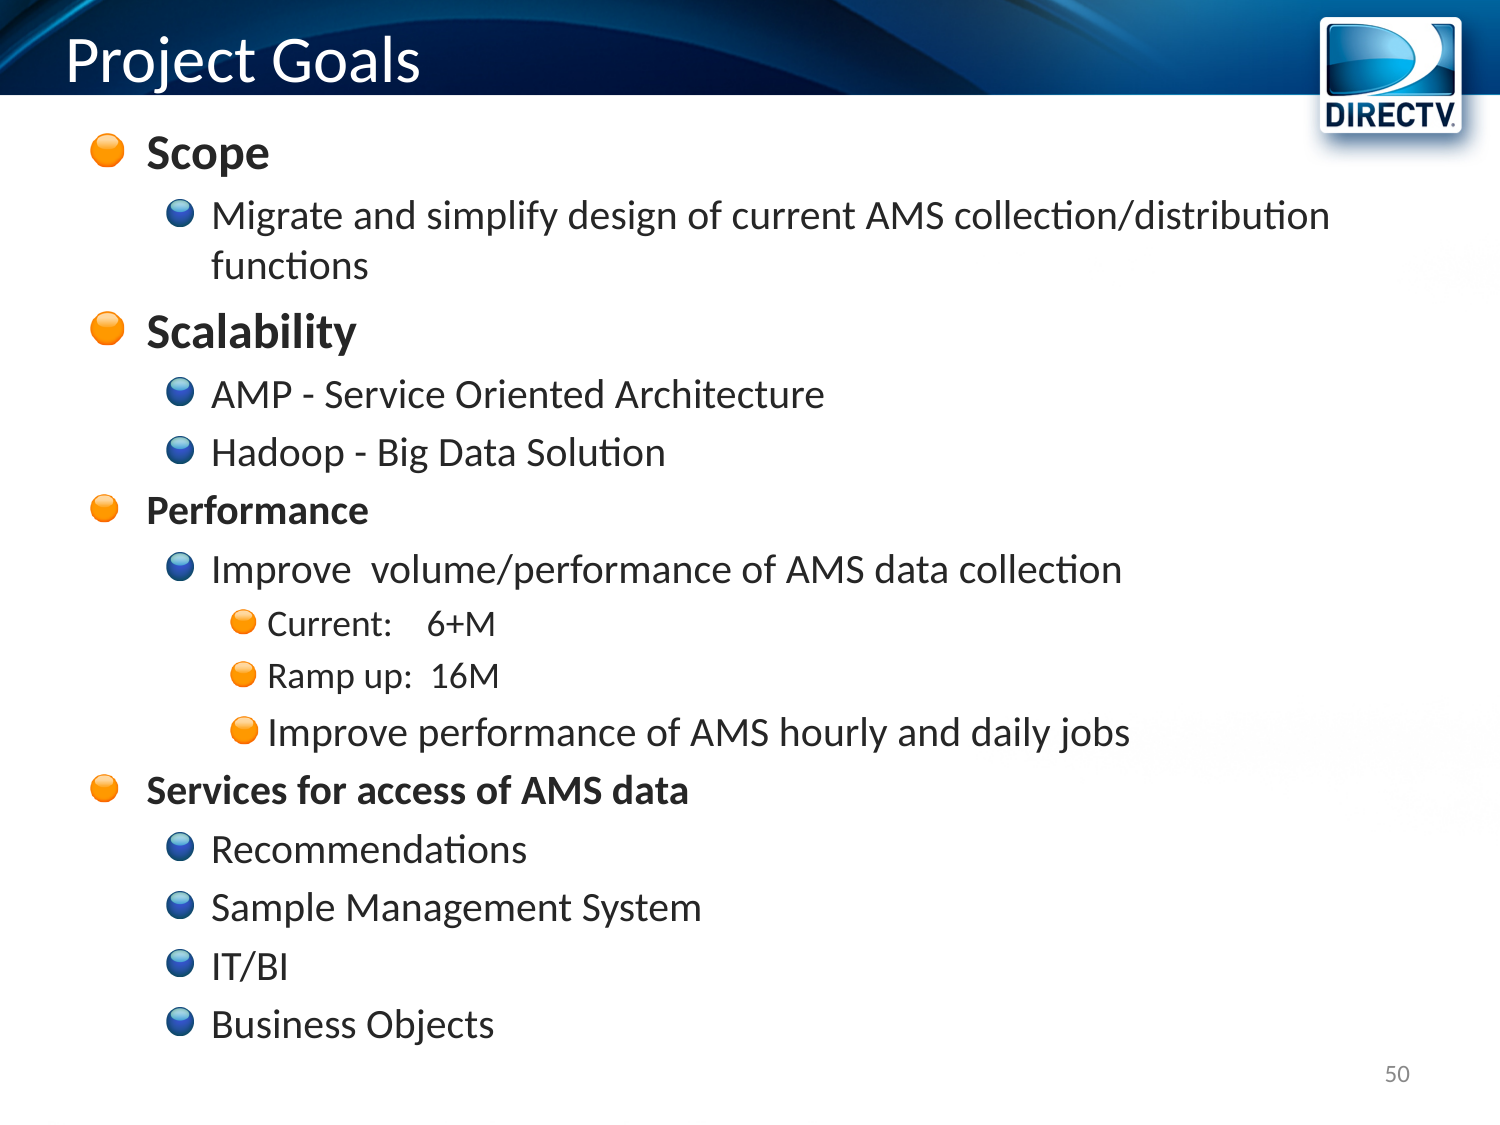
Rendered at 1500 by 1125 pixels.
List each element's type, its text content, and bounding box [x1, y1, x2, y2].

text_box Scope Migrate and simplify design of current AMS collection/distribution functions Scalability AMP - Service Oriented Architecture Hadoop - Big Data Solution Performance Improve volume/performance of AMS data collection Current: 6+M Ramp up: 16M Improve performance of AMS hourly and daily jobs Services for access of AMS data Recommendations Sample Management System IT/BI Business Objects [74, 112, 1425, 1100]
picture [0, 0, 1500, 1125]
picture [165, 948, 195, 978]
picture [89, 132, 125, 168]
picture [229, 715, 259, 745]
title Project Goals [50, 0, 1400, 113]
slide_number 50 [1074, 1042, 1425, 1103]
picture [165, 890, 195, 920]
picture [229, 608, 257, 635]
picture [165, 1006, 195, 1037]
picture [165, 831, 195, 862]
picture [165, 435, 195, 465]
picture [89, 310, 125, 346]
picture [165, 551, 195, 582]
picture [165, 198, 195, 228]
picture [229, 660, 257, 688]
picture [89, 773, 119, 803]
picture [165, 376, 195, 407]
picture [89, 493, 119, 523]
